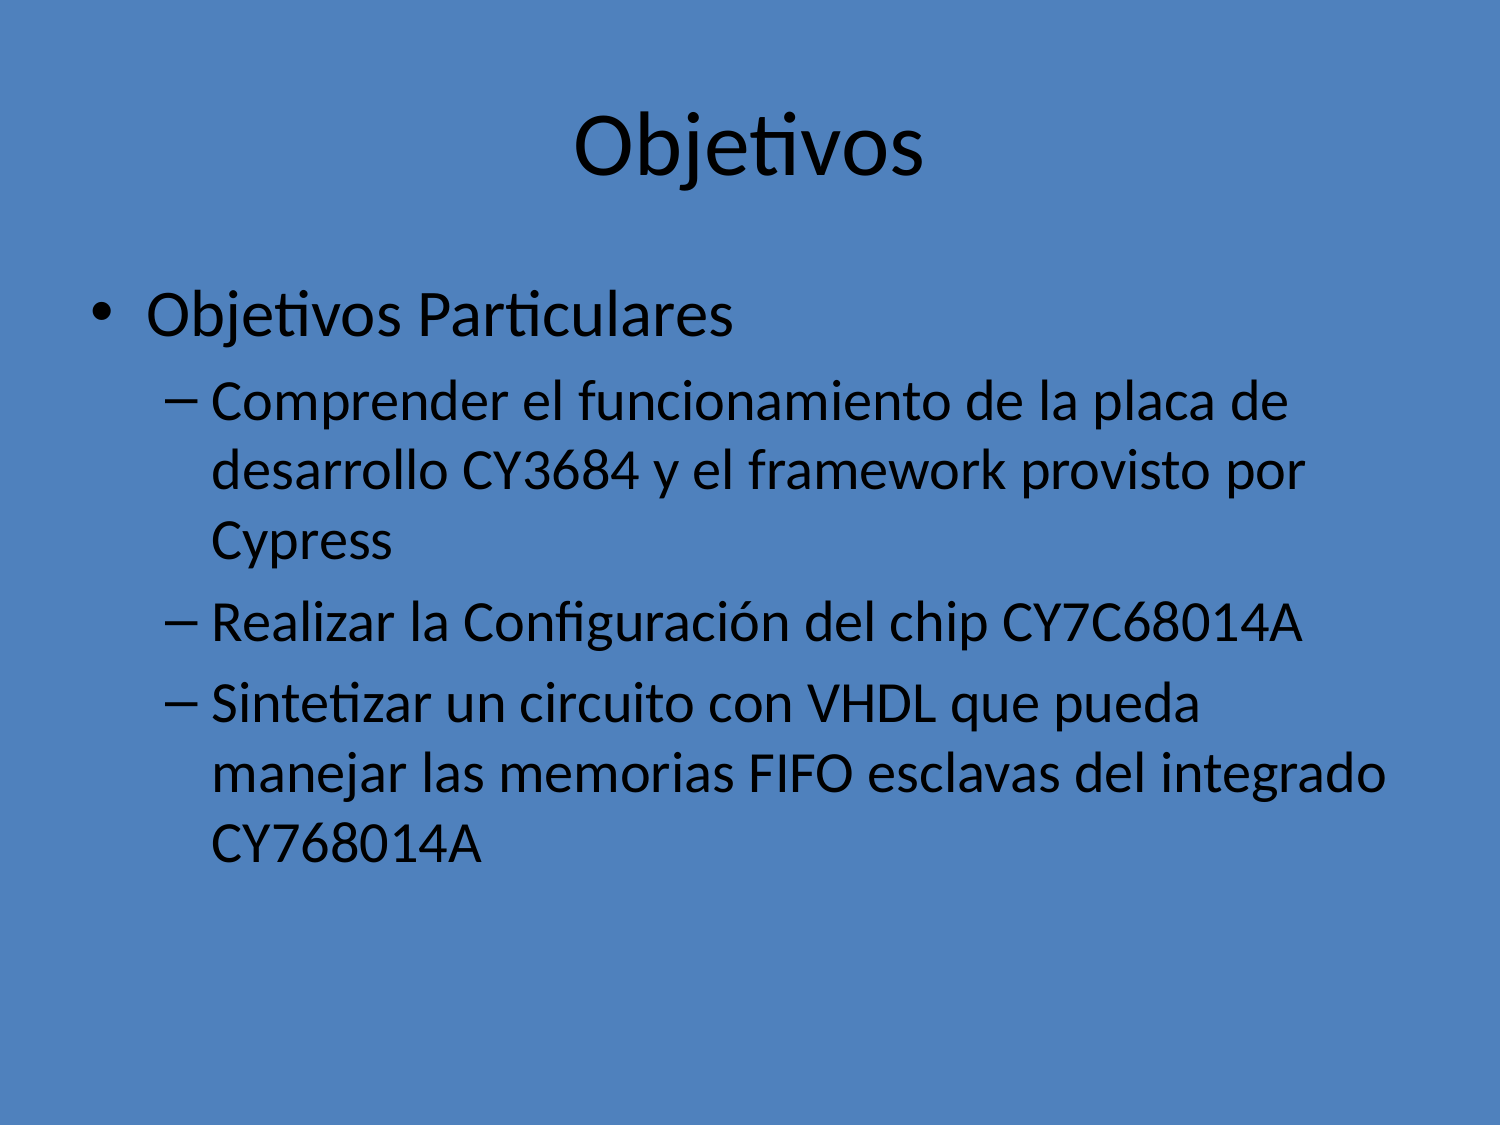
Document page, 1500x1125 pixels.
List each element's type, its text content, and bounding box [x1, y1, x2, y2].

title Objetivos [75, 45, 1425, 233]
list Objetivos Particulares Comprender el funcionamiento de la placa de desarrollo CY3684 y el framework provisto por Cypress Realizar la Configuración del chip CY7C68014A Sintetizar un circuito con VHDL que pueda manejar las memorias FIFO esclavas del integrado CY768014A [75, 262, 1425, 1005]
